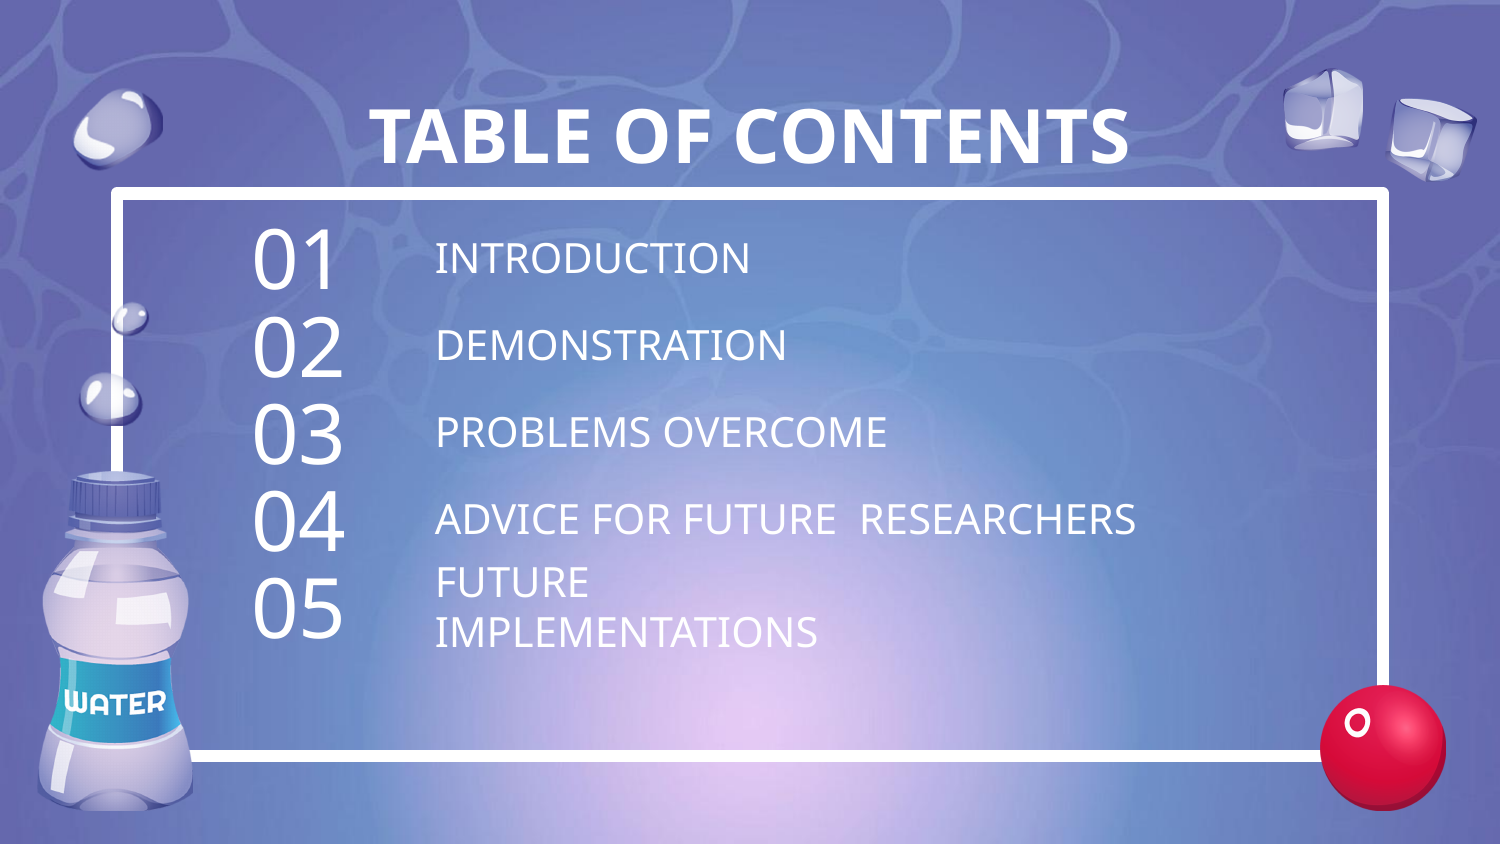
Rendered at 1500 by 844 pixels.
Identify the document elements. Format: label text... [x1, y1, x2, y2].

title FUTURE IMPLEMENTATIONS [434, 572, 836, 639]
title 01 [251, 223, 376, 290]
title ADVICE FOR FUTURE RESEARCHERS [434, 485, 1287, 552]
title 04 [251, 485, 376, 552]
title 05 [251, 572, 376, 639]
title 02 [251, 310, 376, 378]
title DEMONSTRATION [434, 310, 836, 378]
title PROBLEMS OVERCOME [434, 397, 1232, 465]
title TABLE OF CONTENTS [313, 88, 1187, 182]
text_box [116, 193, 1383, 757]
title INTRODUCTION [434, 223, 836, 290]
title 03 [251, 397, 376, 465]
picture [0, 0, 1500, 844]
